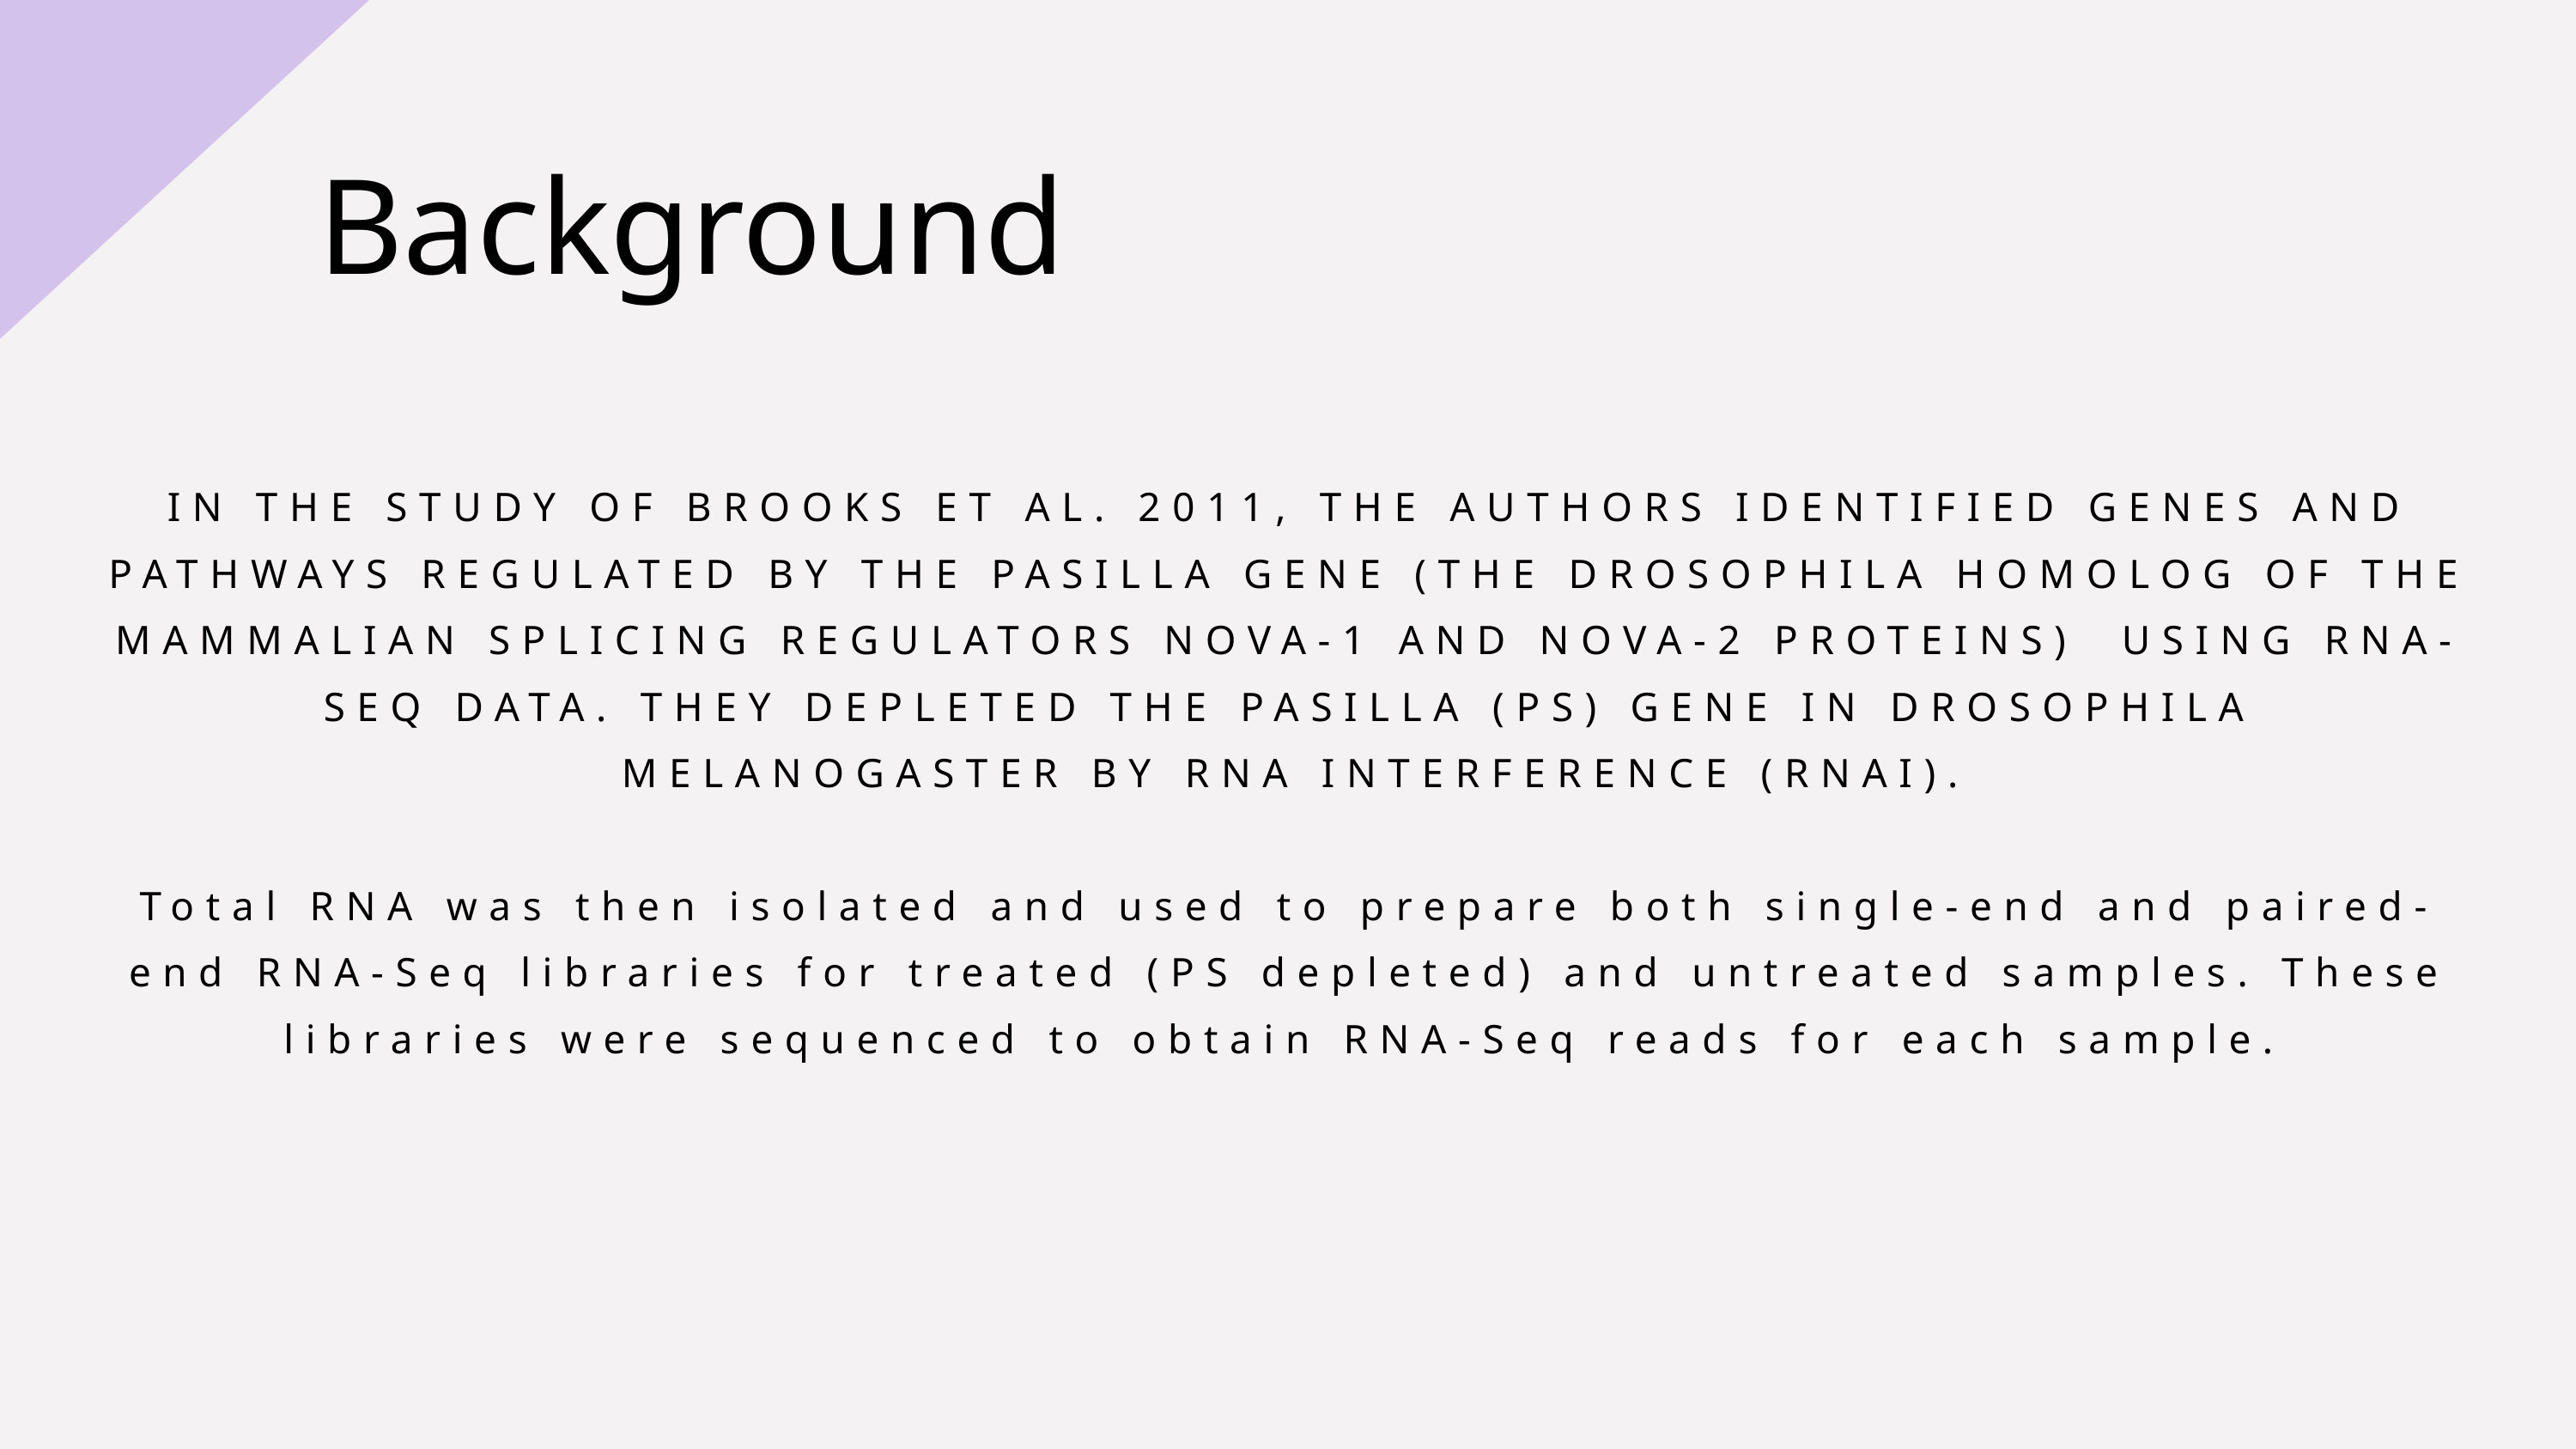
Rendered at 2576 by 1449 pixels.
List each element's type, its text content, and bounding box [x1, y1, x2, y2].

text_box Background [372, 116, 2122, 301]
text_box IN THE STUDY OF BROOKS ET AL. 2011, THE AUTHORS IDENTIFIED GENES AND PATHWAYS REGULATED BY THE PASILLA GENE (THE DROSOPHILA HOMOLOG OF THE MAMMALIAN SPLICING REGULATORS NOVA-1 AND NOVA-2 PROTEINS) USING RNA-SEQ DATA. THEY DEPLETED THE PASILLA (PS) GENE IN DROSOPHILA MELANOGASTER BY RNA INTERFERENCE (RNAI). Total RNA was then isolated and used to prepare both single-end and paired-end RNA-Seq libraries for treated (PS depleted) and untreated samples. These libraries were sequenced to obtain RNA-Seq reads for each sample. [107, 463, 2474, 1114]
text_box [0, 0, 368, 365]
